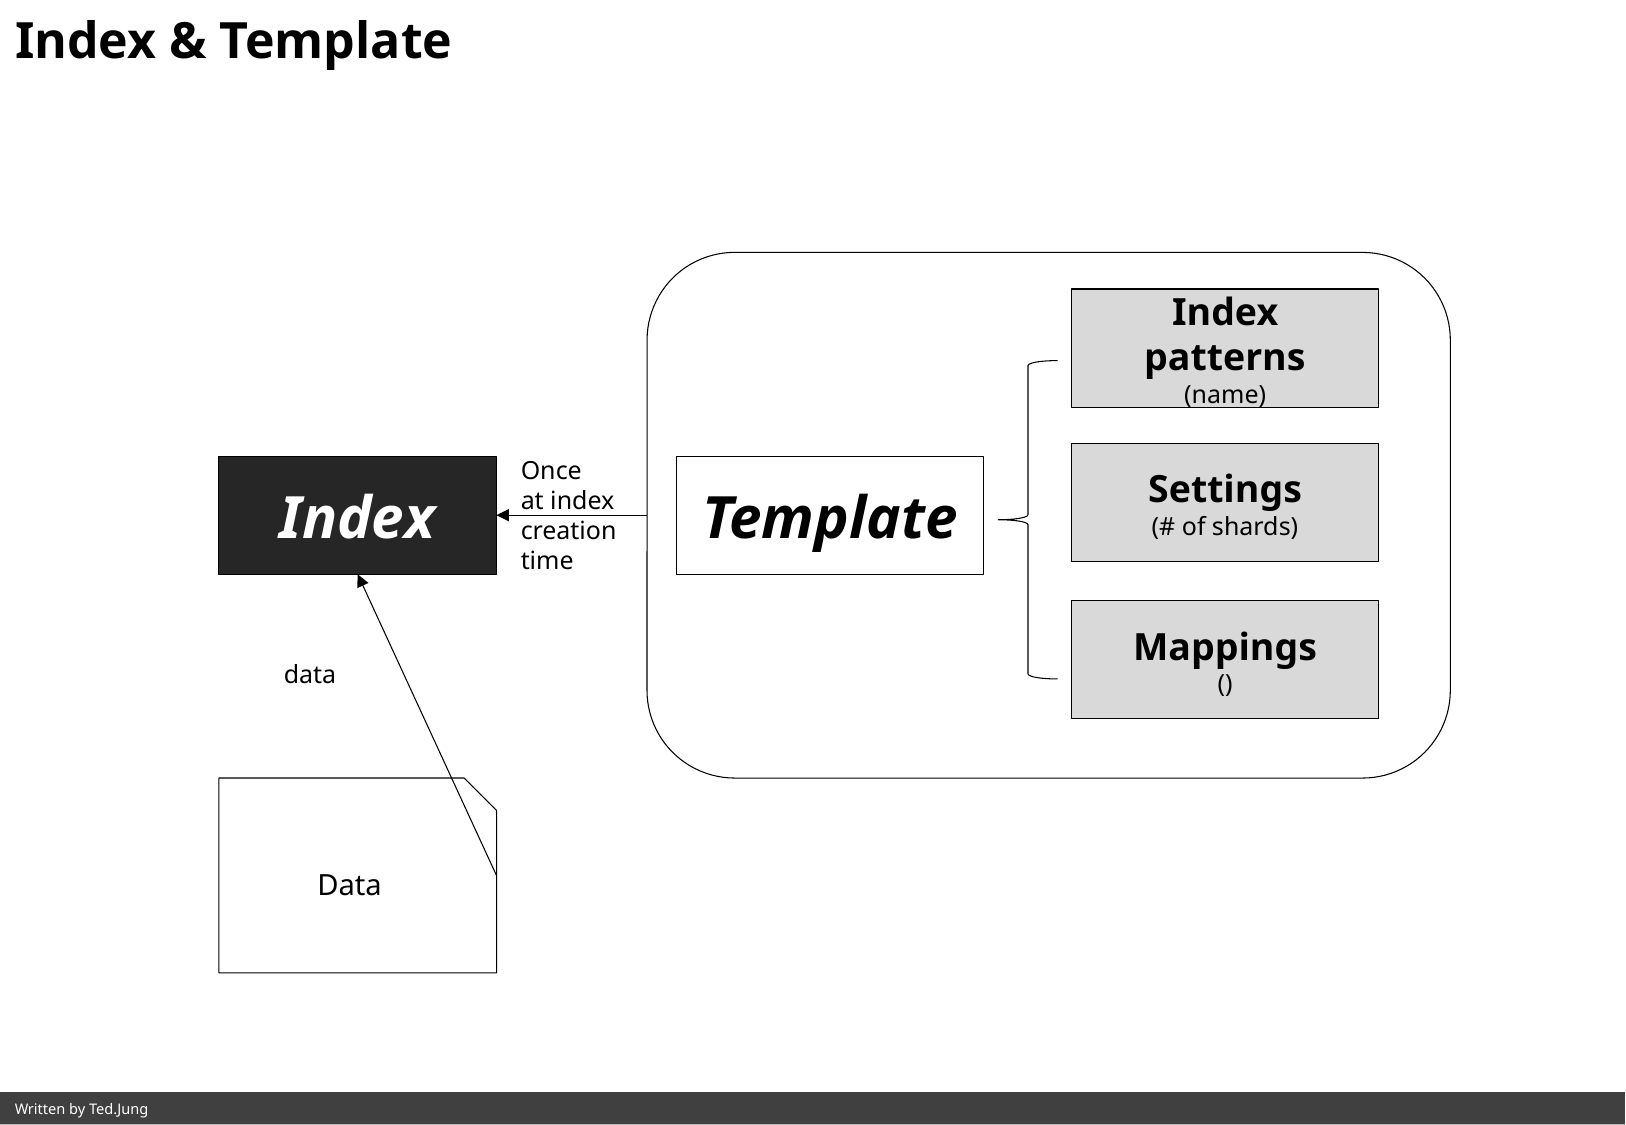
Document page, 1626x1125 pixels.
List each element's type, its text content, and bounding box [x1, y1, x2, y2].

text_box [644, 250, 1453, 781]
text_box Once at index creation time [506, 447, 632, 514]
text_box Template [675, 454, 986, 576]
text_box Once at index creation time [506, 523, 632, 582]
text_box Mappings () [1069, 599, 1381, 721]
text_box Data [216, 775, 499, 975]
text_box [997, 359, 1058, 680]
text_box Index [217, 454, 499, 576]
text_box Index & Template [0, 0, 1625, 78]
text_box data [269, 651, 352, 697]
text_box Index patterns (name) [1069, 287, 1381, 409]
text_box Settings (# of shards) [1069, 442, 1381, 564]
